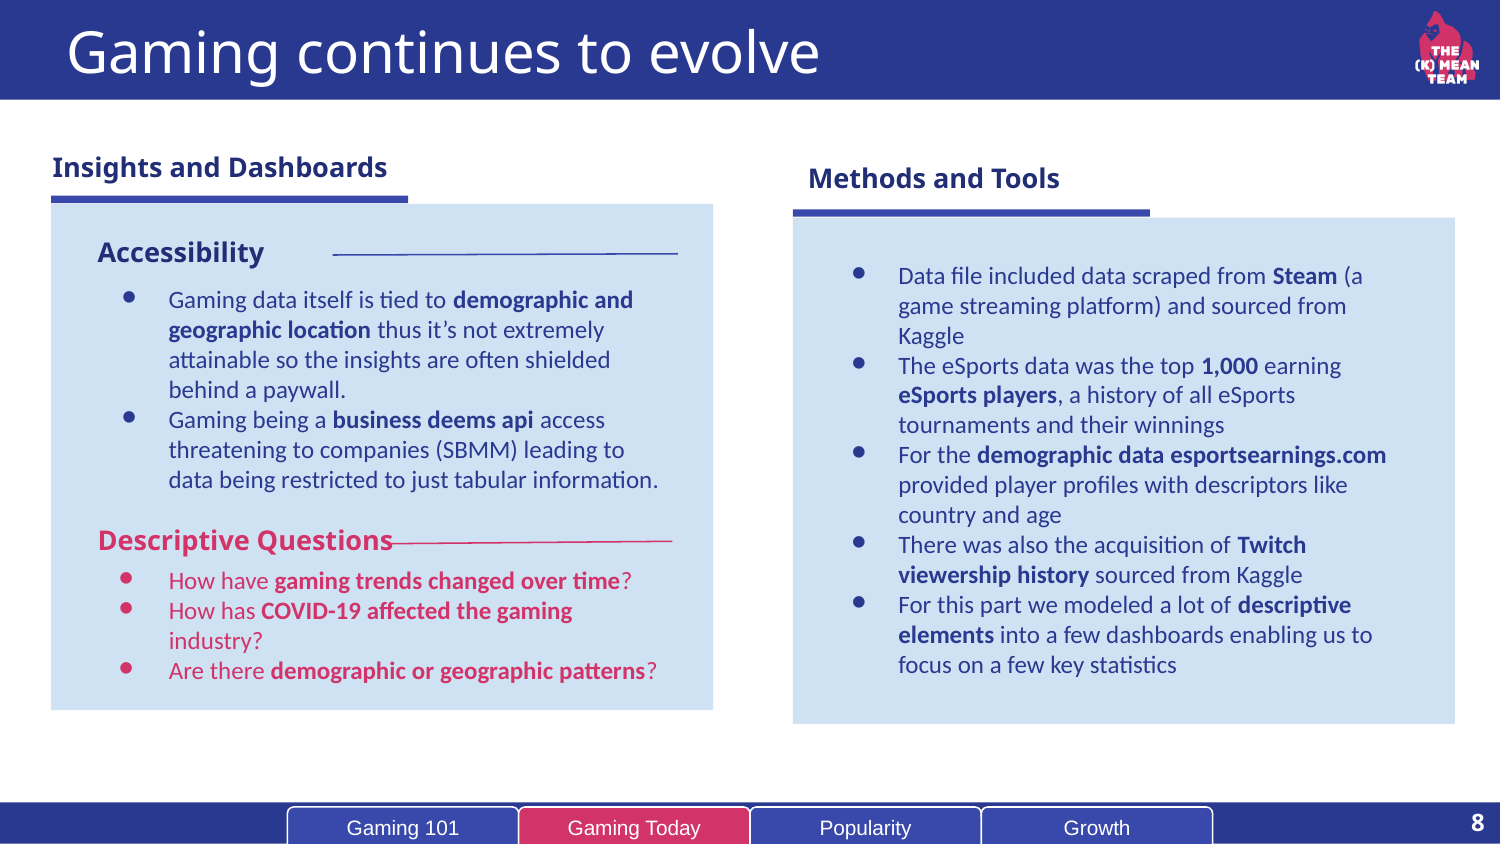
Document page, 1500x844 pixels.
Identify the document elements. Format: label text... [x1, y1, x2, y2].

slide_number ‹#› [1410, 802, 1500, 844]
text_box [50, 195, 714, 711]
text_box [792, 208, 1456, 725]
text_box Methods and Tools [792, 146, 1455, 208]
text_box Insights and Dashboards [37, 135, 700, 199]
title Gaming continues to evolve [51, 0, 1449, 100]
picture [1449, 5, 1488, 95]
